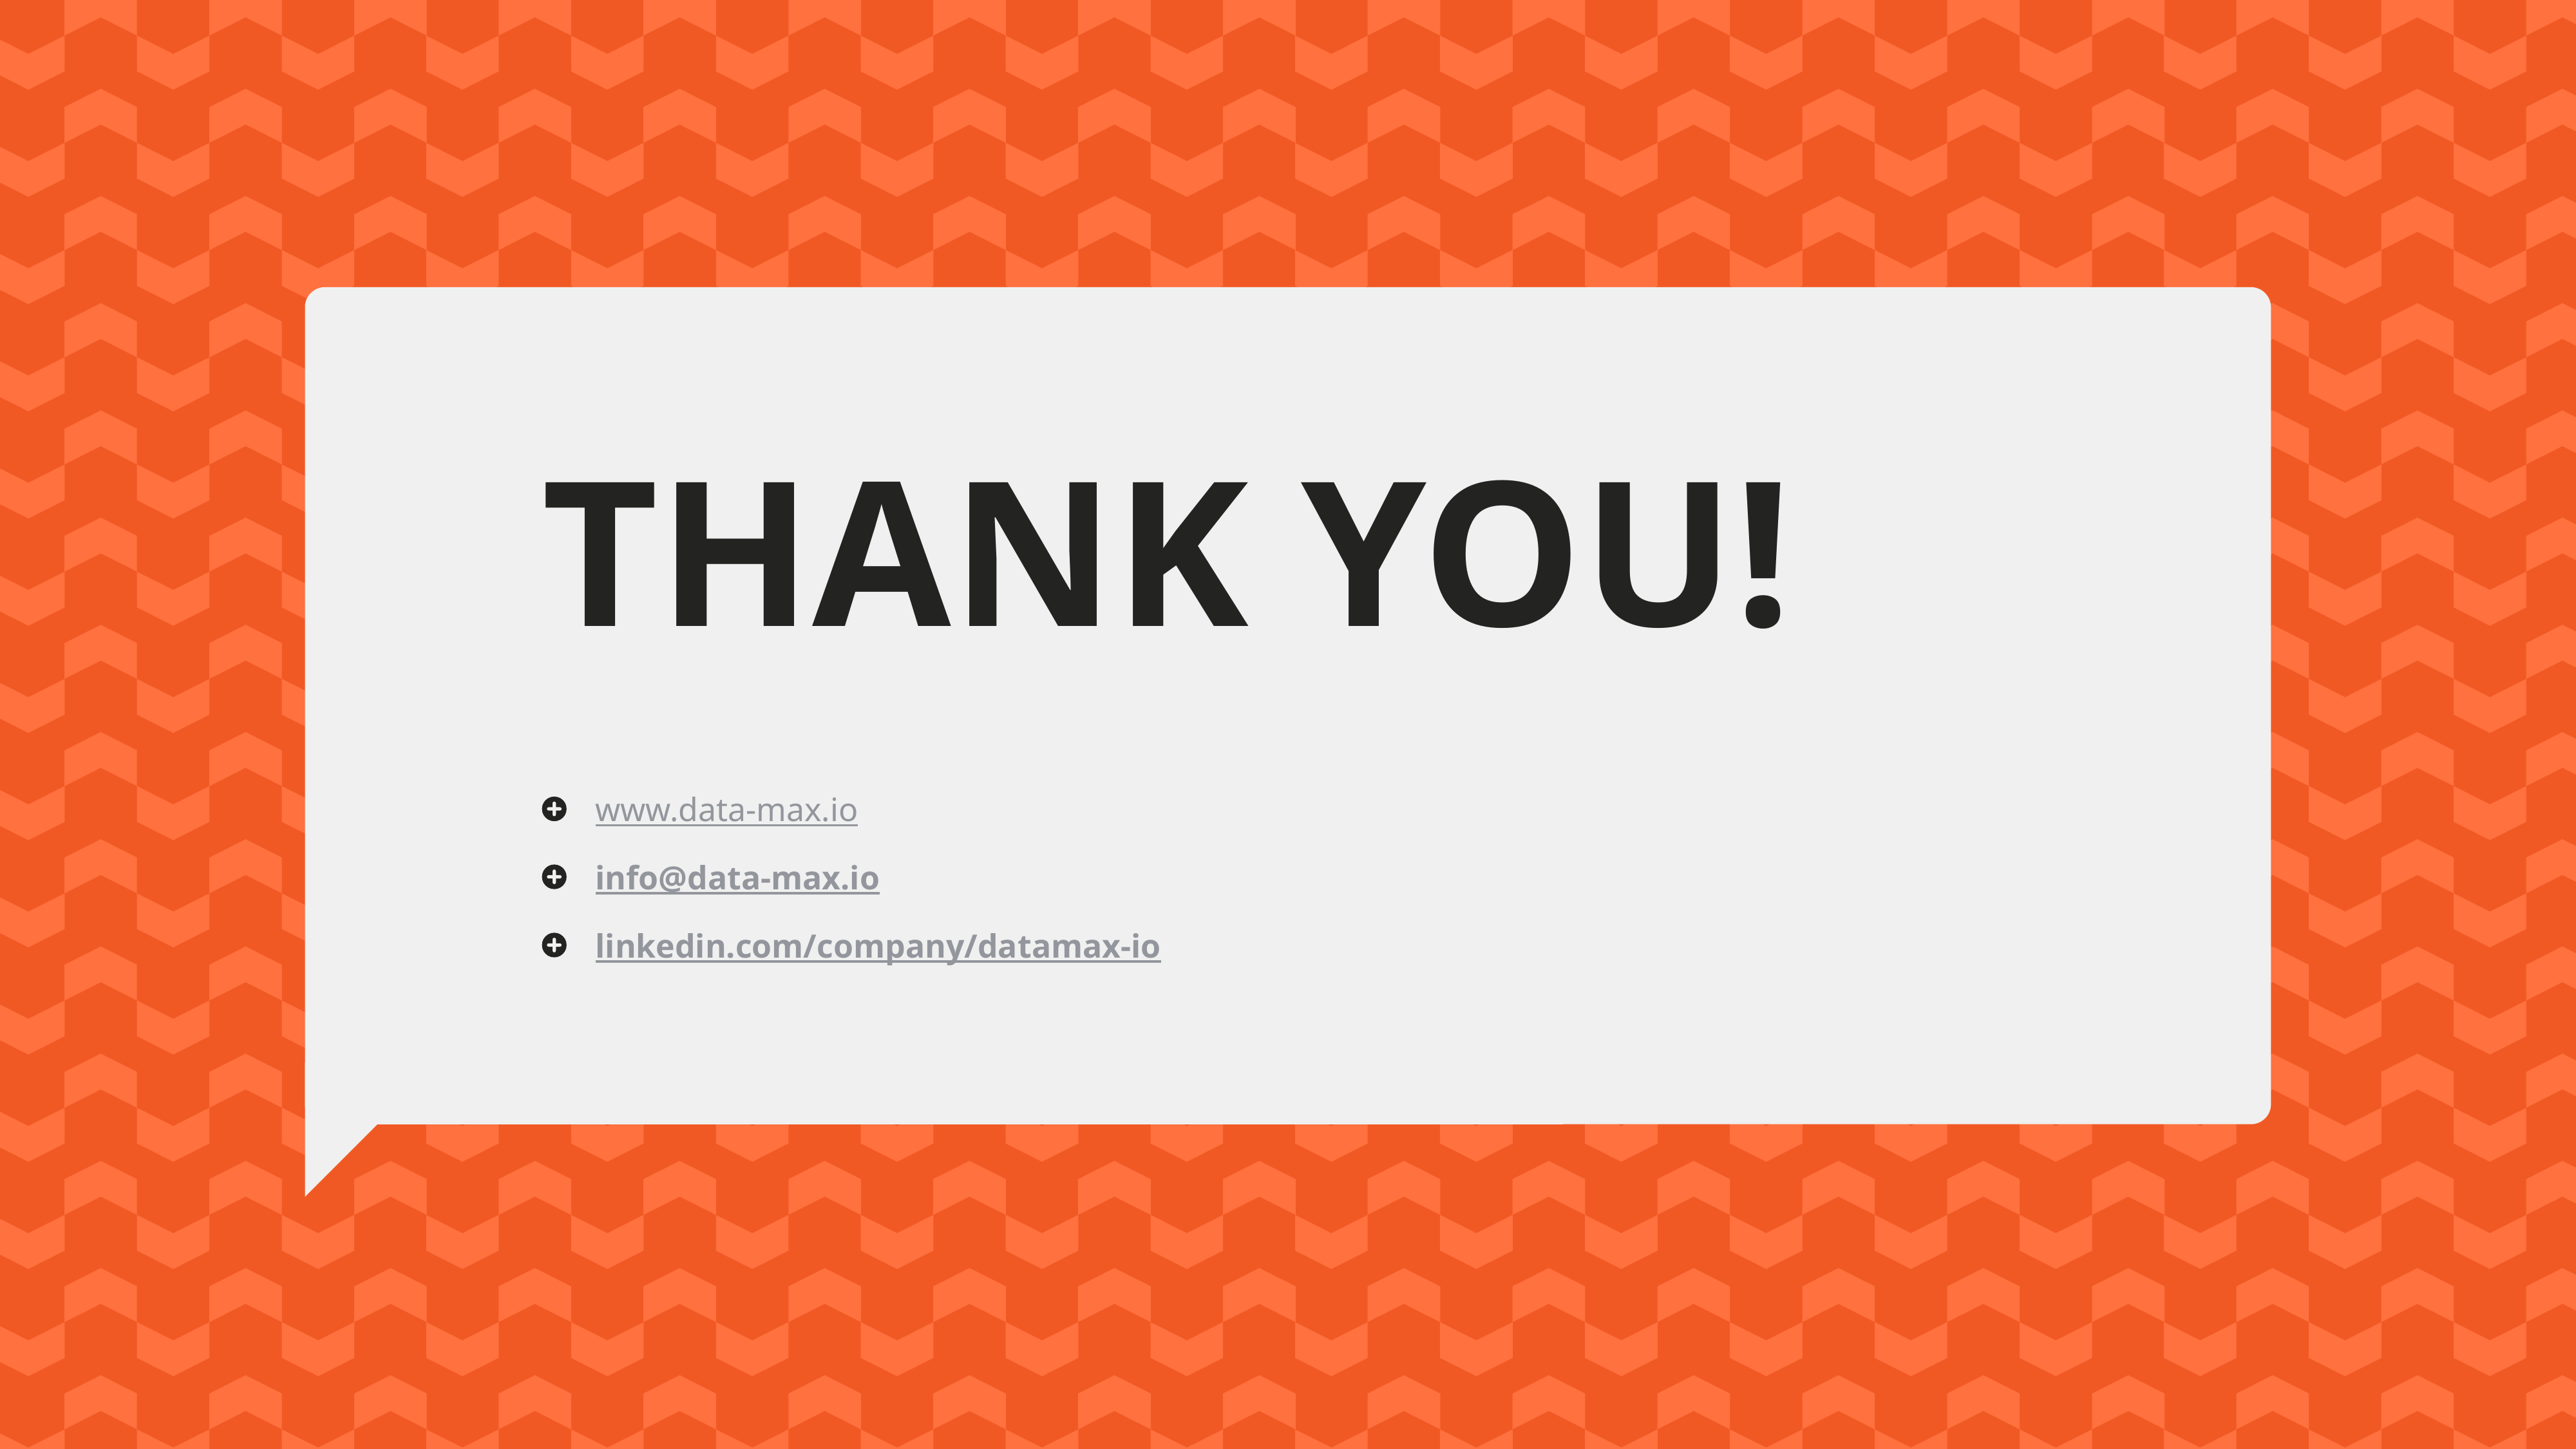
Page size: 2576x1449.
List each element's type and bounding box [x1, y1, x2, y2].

text_box [0, 0, 2576, 1449]
text_box [305, 287, 2271, 1197]
text_box [542, 784, 1390, 902]
